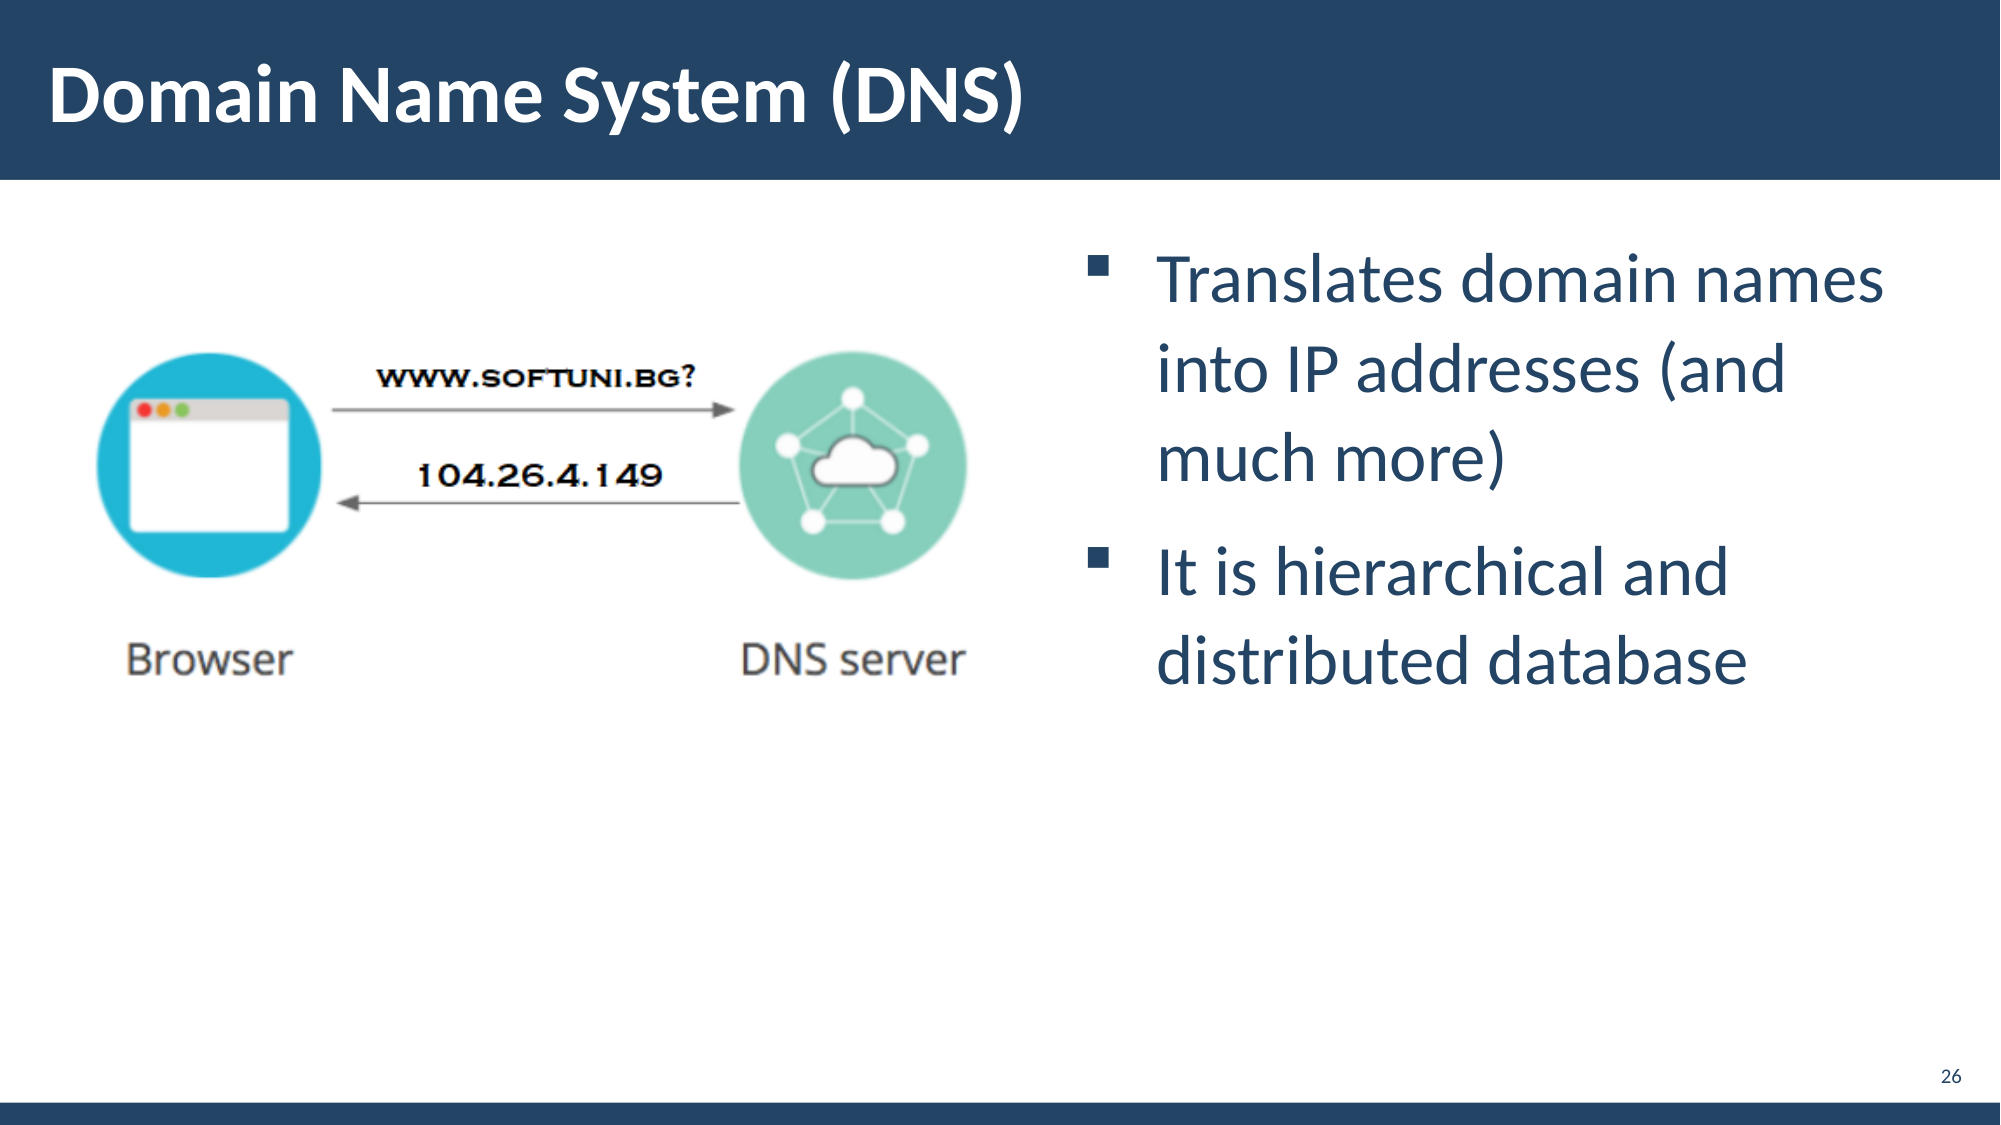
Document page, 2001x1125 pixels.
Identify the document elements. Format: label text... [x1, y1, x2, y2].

slide_number 26 [1897, 1049, 1968, 1101]
picture [48, 286, 1001, 709]
title Domain Name System (DNS) [31, 16, 1591, 162]
list Translates domain names into IP addresses (and much more) It is hierarchical and distributed database [1064, 222, 1968, 1047]
